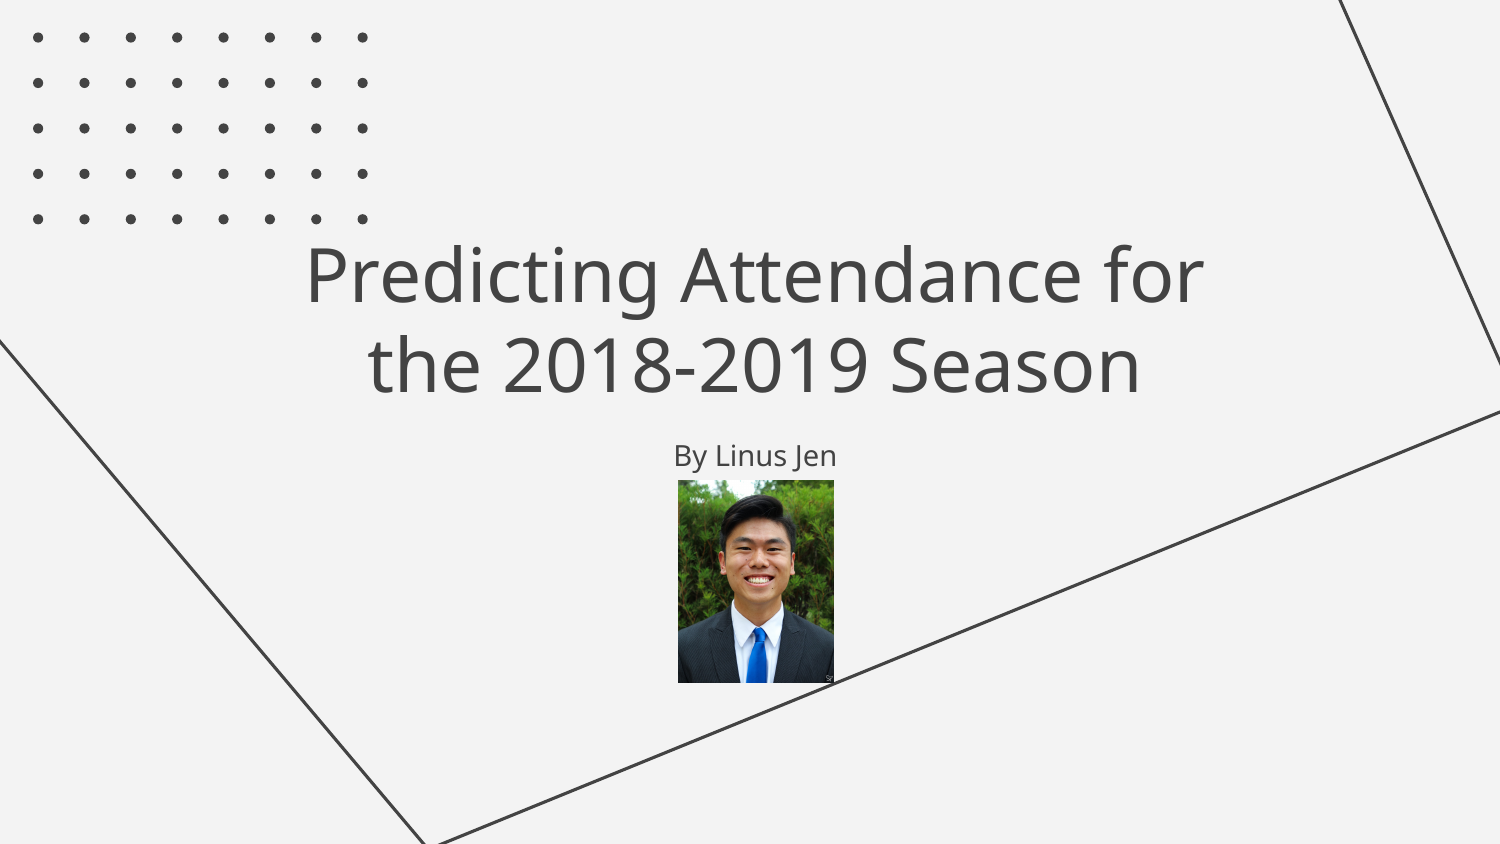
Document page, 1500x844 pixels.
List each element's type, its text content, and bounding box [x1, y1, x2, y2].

title Predicting Attendance for the 2018-2019 Season [288, 223, 1222, 422]
picture [678, 480, 834, 683]
subtitle By Linus Jen [288, 422, 1222, 518]
